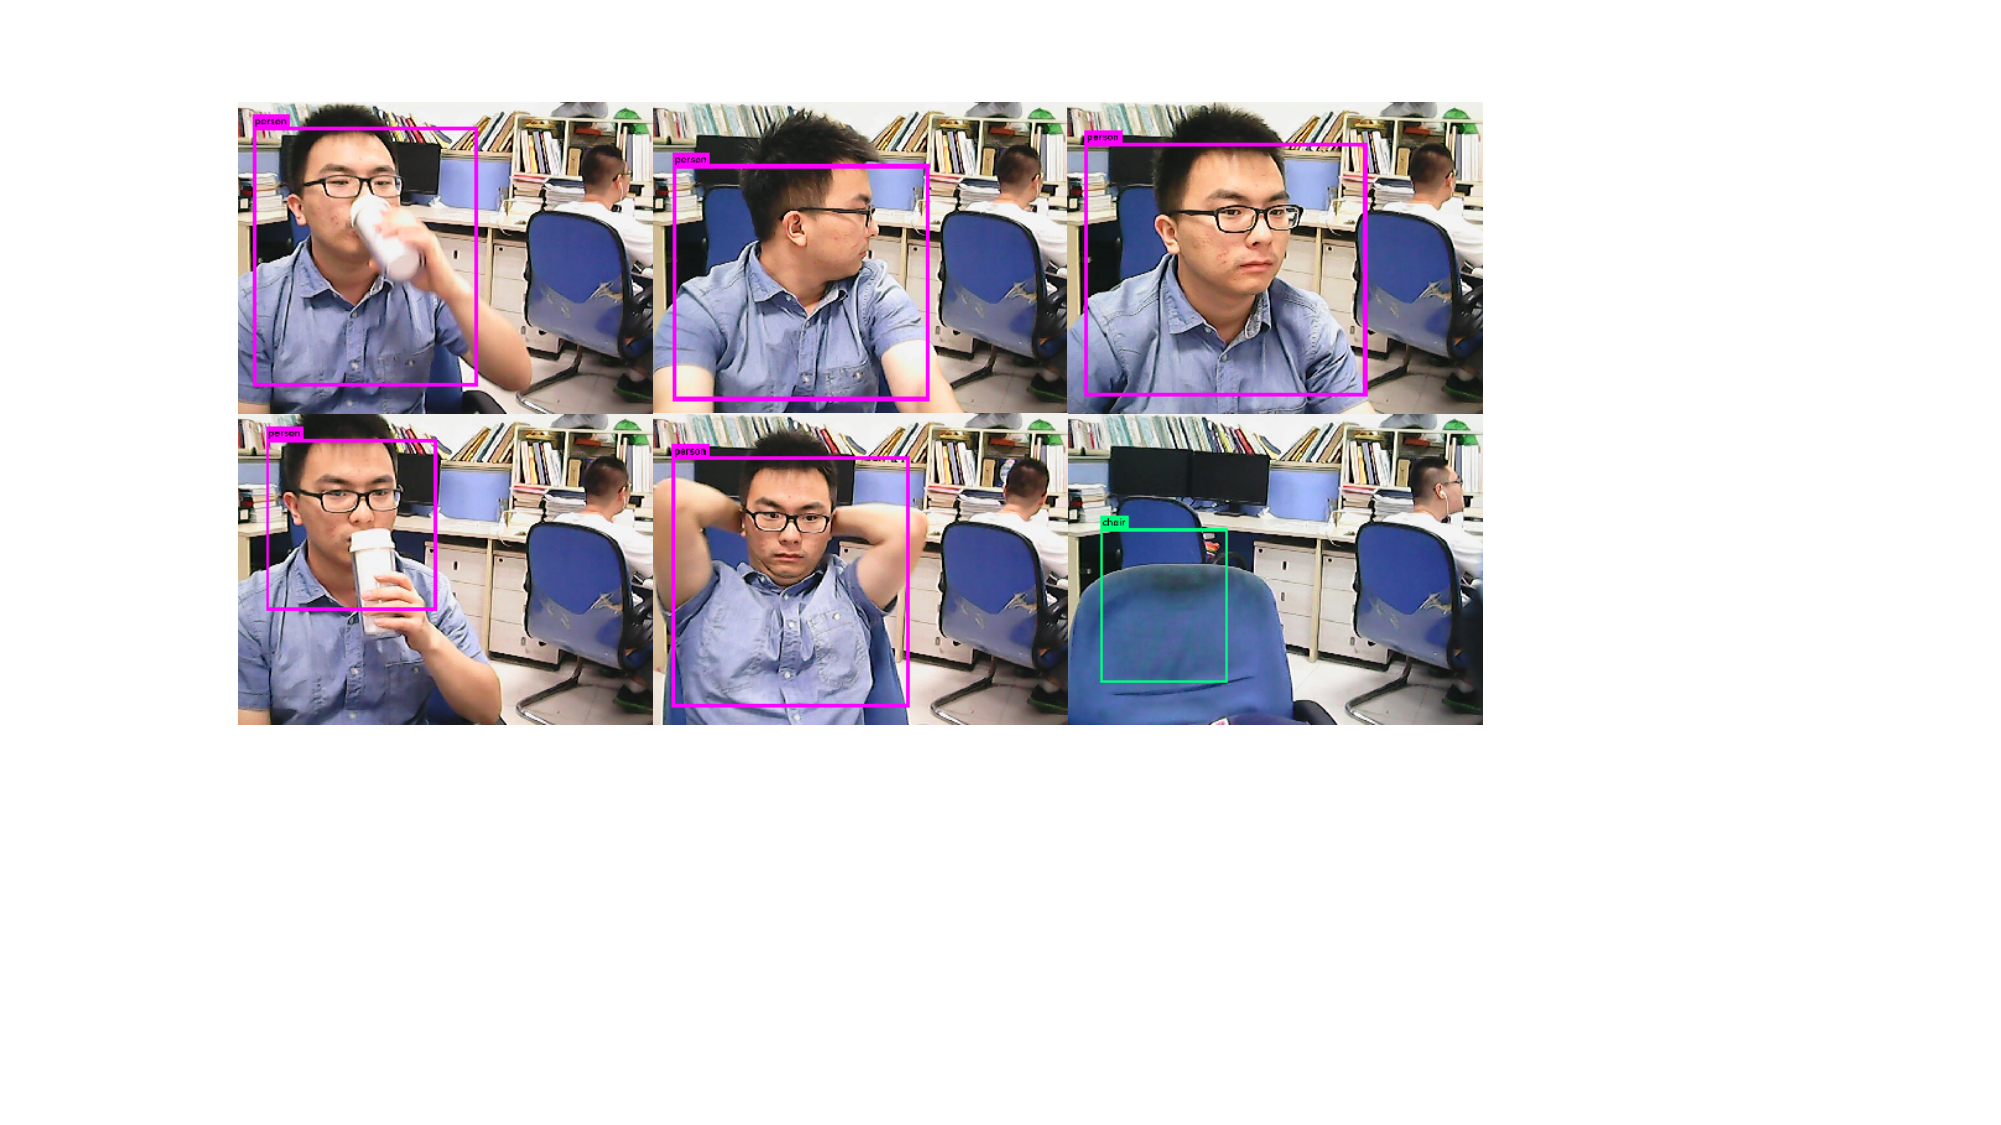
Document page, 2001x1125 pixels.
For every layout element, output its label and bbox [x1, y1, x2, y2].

picture [238, 102, 1483, 725]
